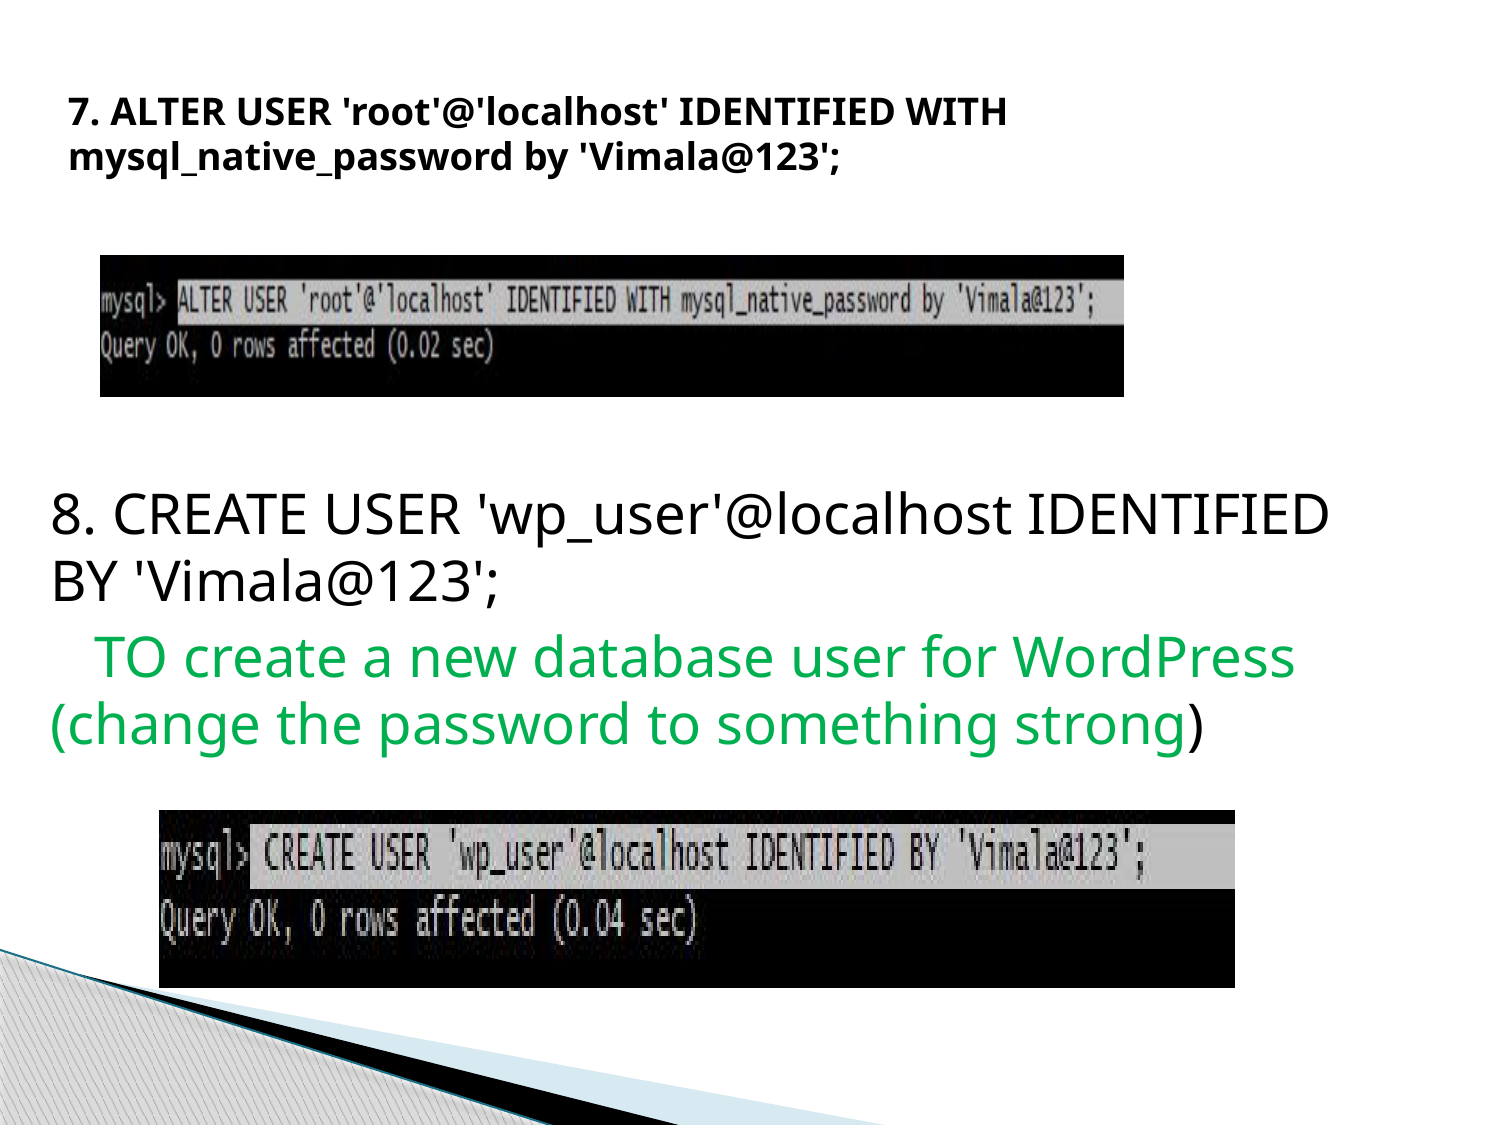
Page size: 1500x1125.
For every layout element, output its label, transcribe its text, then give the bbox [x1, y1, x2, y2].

list 8. CREATE USER 'wp_user'@localhost IDENTIFIED BY 'Vimala@123'; TO create a new database user for WordPress (change the password to something strong) [17, 243, 1425, 986]
title 7. ALTER USER 'root'@'localhost' IDENTIFIED WITH mysql_native_password by 'Vimala@123'; [53, 19, 1436, 232]
picture [159, 810, 1235, 988]
picture [100, 255, 1124, 398]
